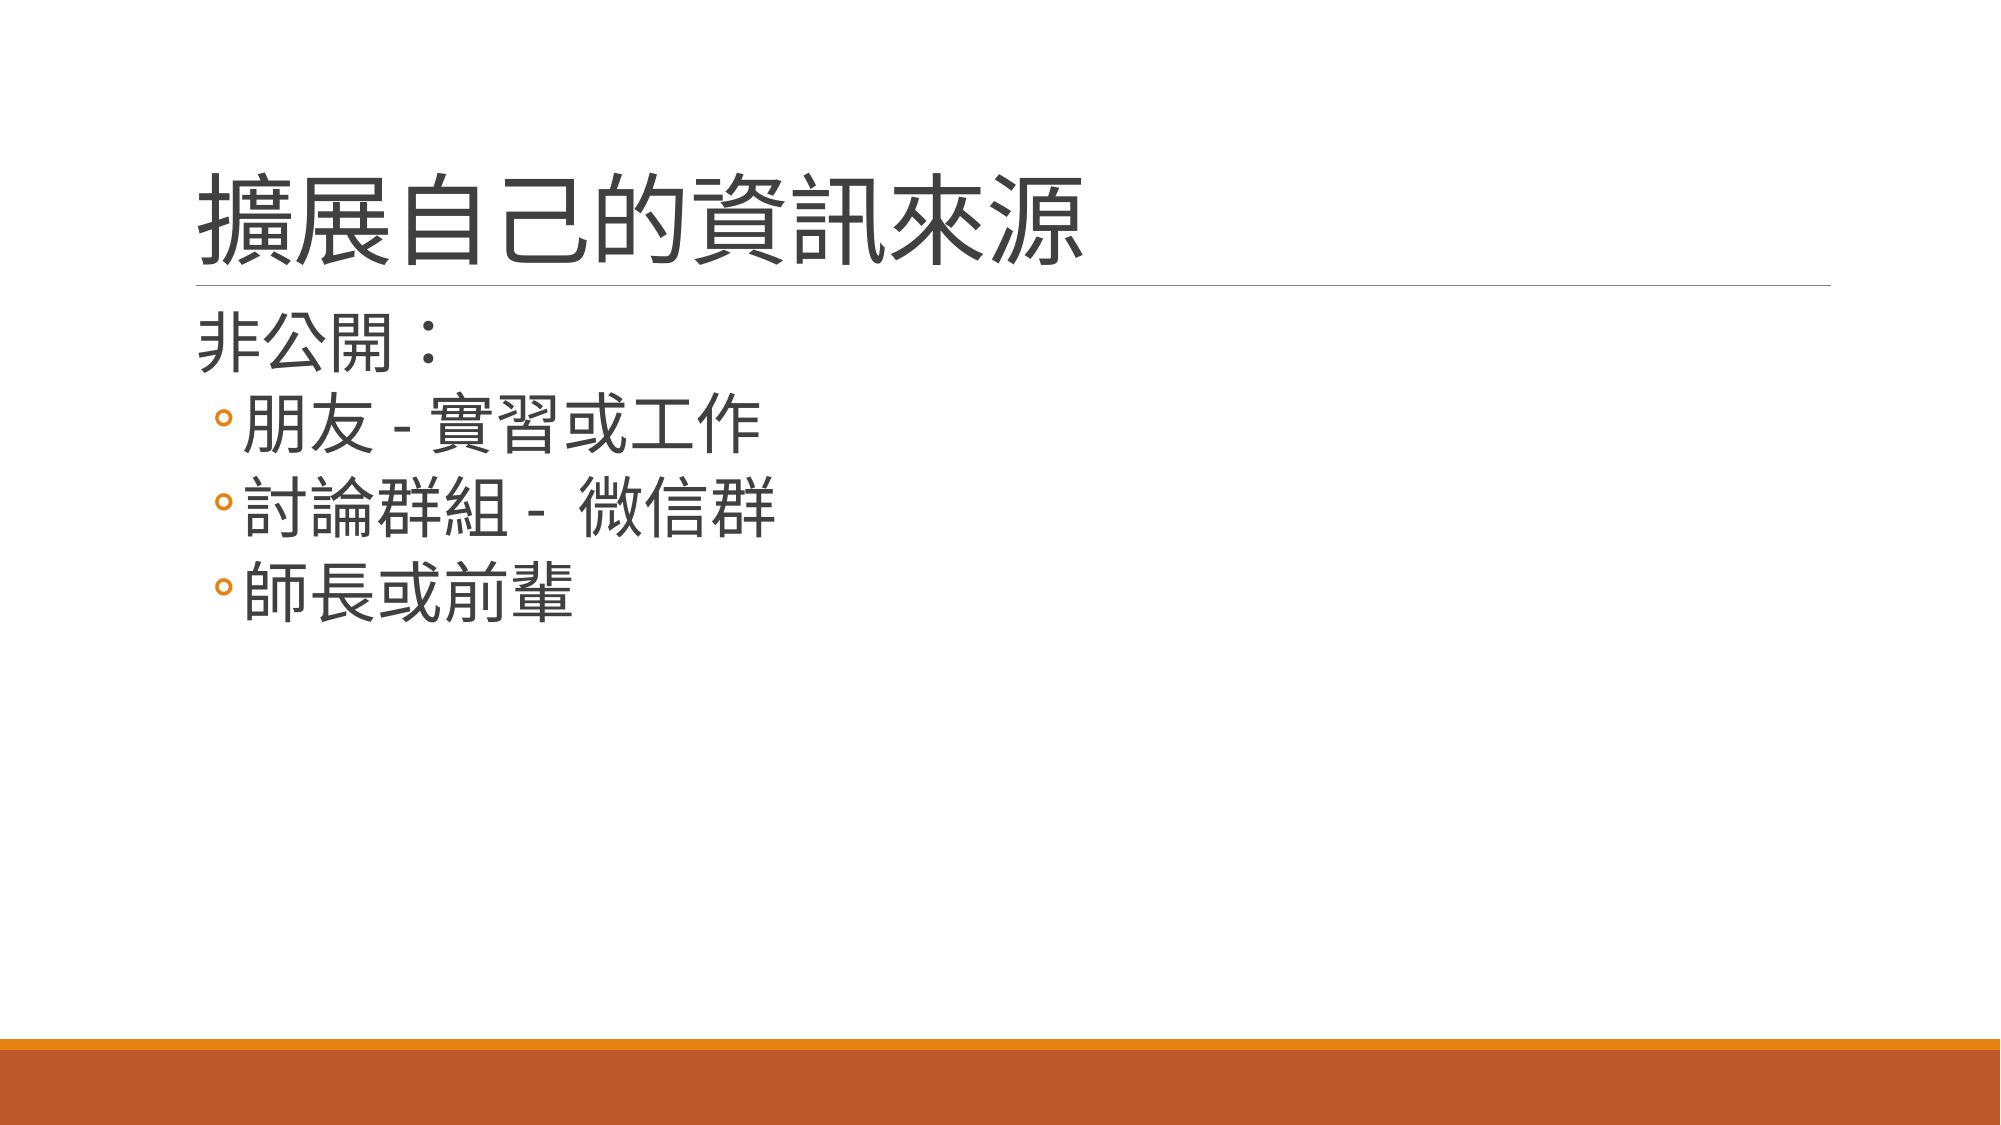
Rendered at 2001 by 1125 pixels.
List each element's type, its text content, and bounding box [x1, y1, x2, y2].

title 擴展自己的資訊來源 [180, 47, 1830, 285]
list 非公開： 朋友-實習或工作 討論群組- 微信群 師長或前輩 [180, 302, 1830, 963]
